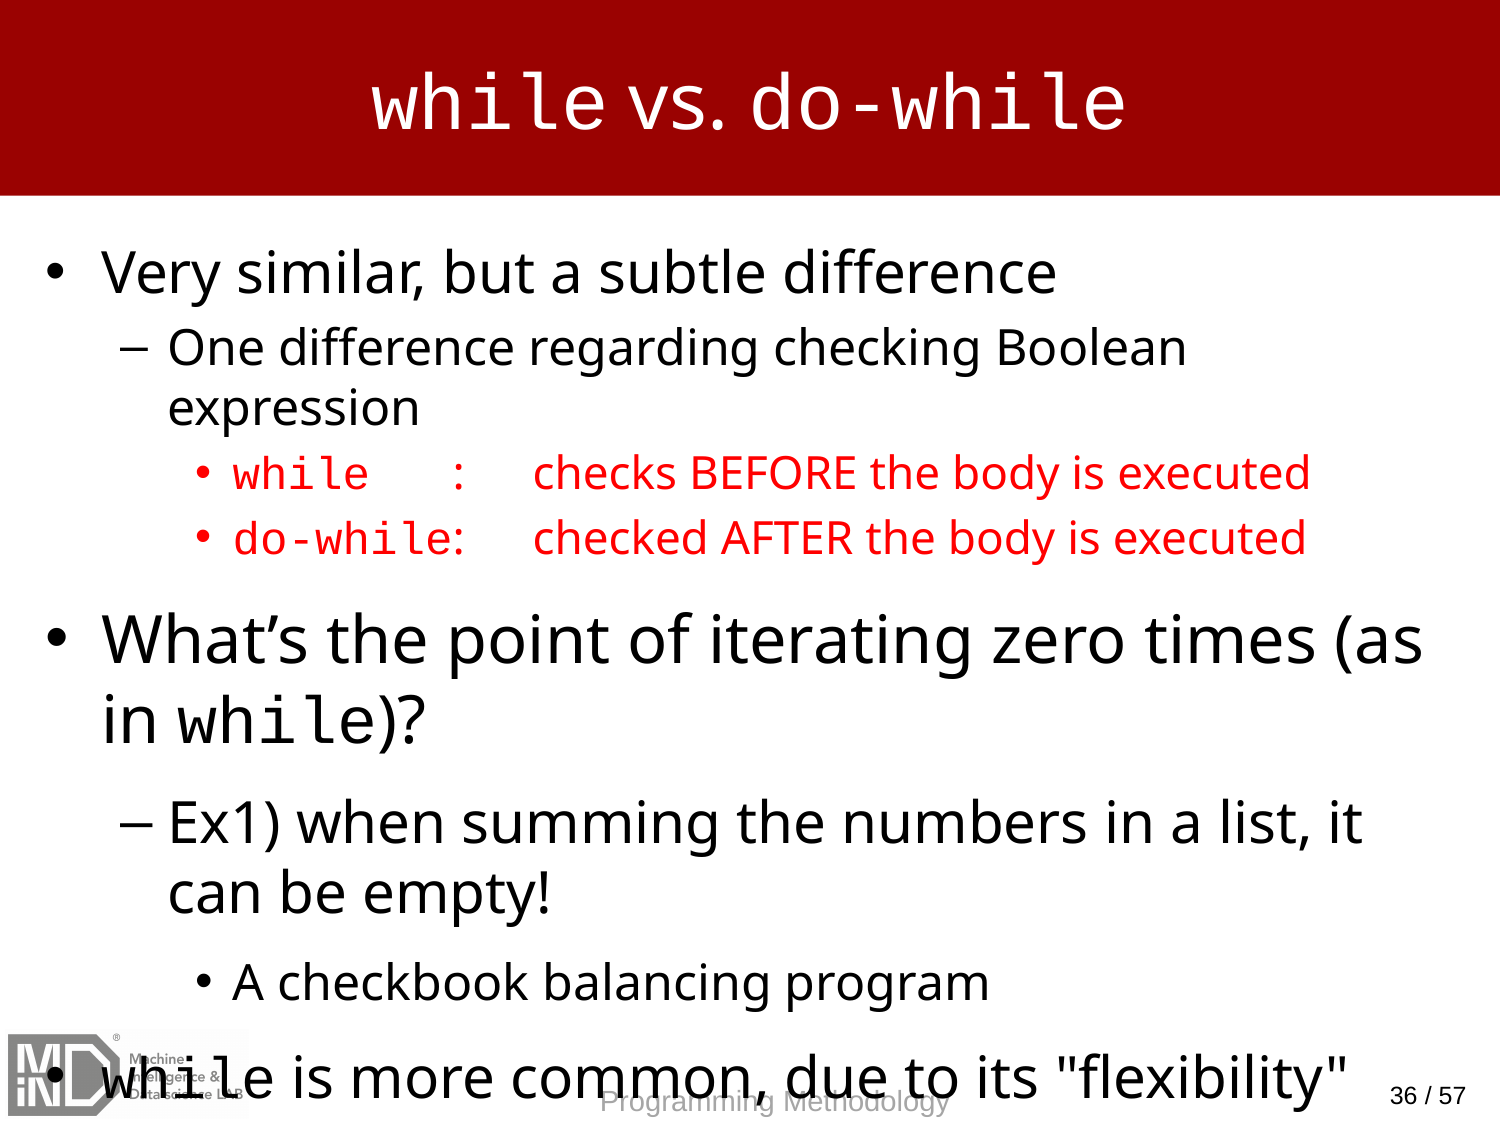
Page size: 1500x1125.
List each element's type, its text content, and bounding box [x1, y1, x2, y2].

list Very similar, but a subtle difference One difference regarding checking Boolean expression while : checks BEFORE the body is executed do-while: checked AFTER the body is executed What’s the point of iterating zero times (as in while)? Ex1) when summing the numbers in a list, it can be empty! A checkbook balancing program while is more common, due to its "flexibility" [30, 227, 1459, 1005]
slide_number 36 / 57 [1144, 1064, 1482, 1125]
picture [5, 1029, 249, 1119]
title while vs. do-while [0, 0, 1500, 196]
